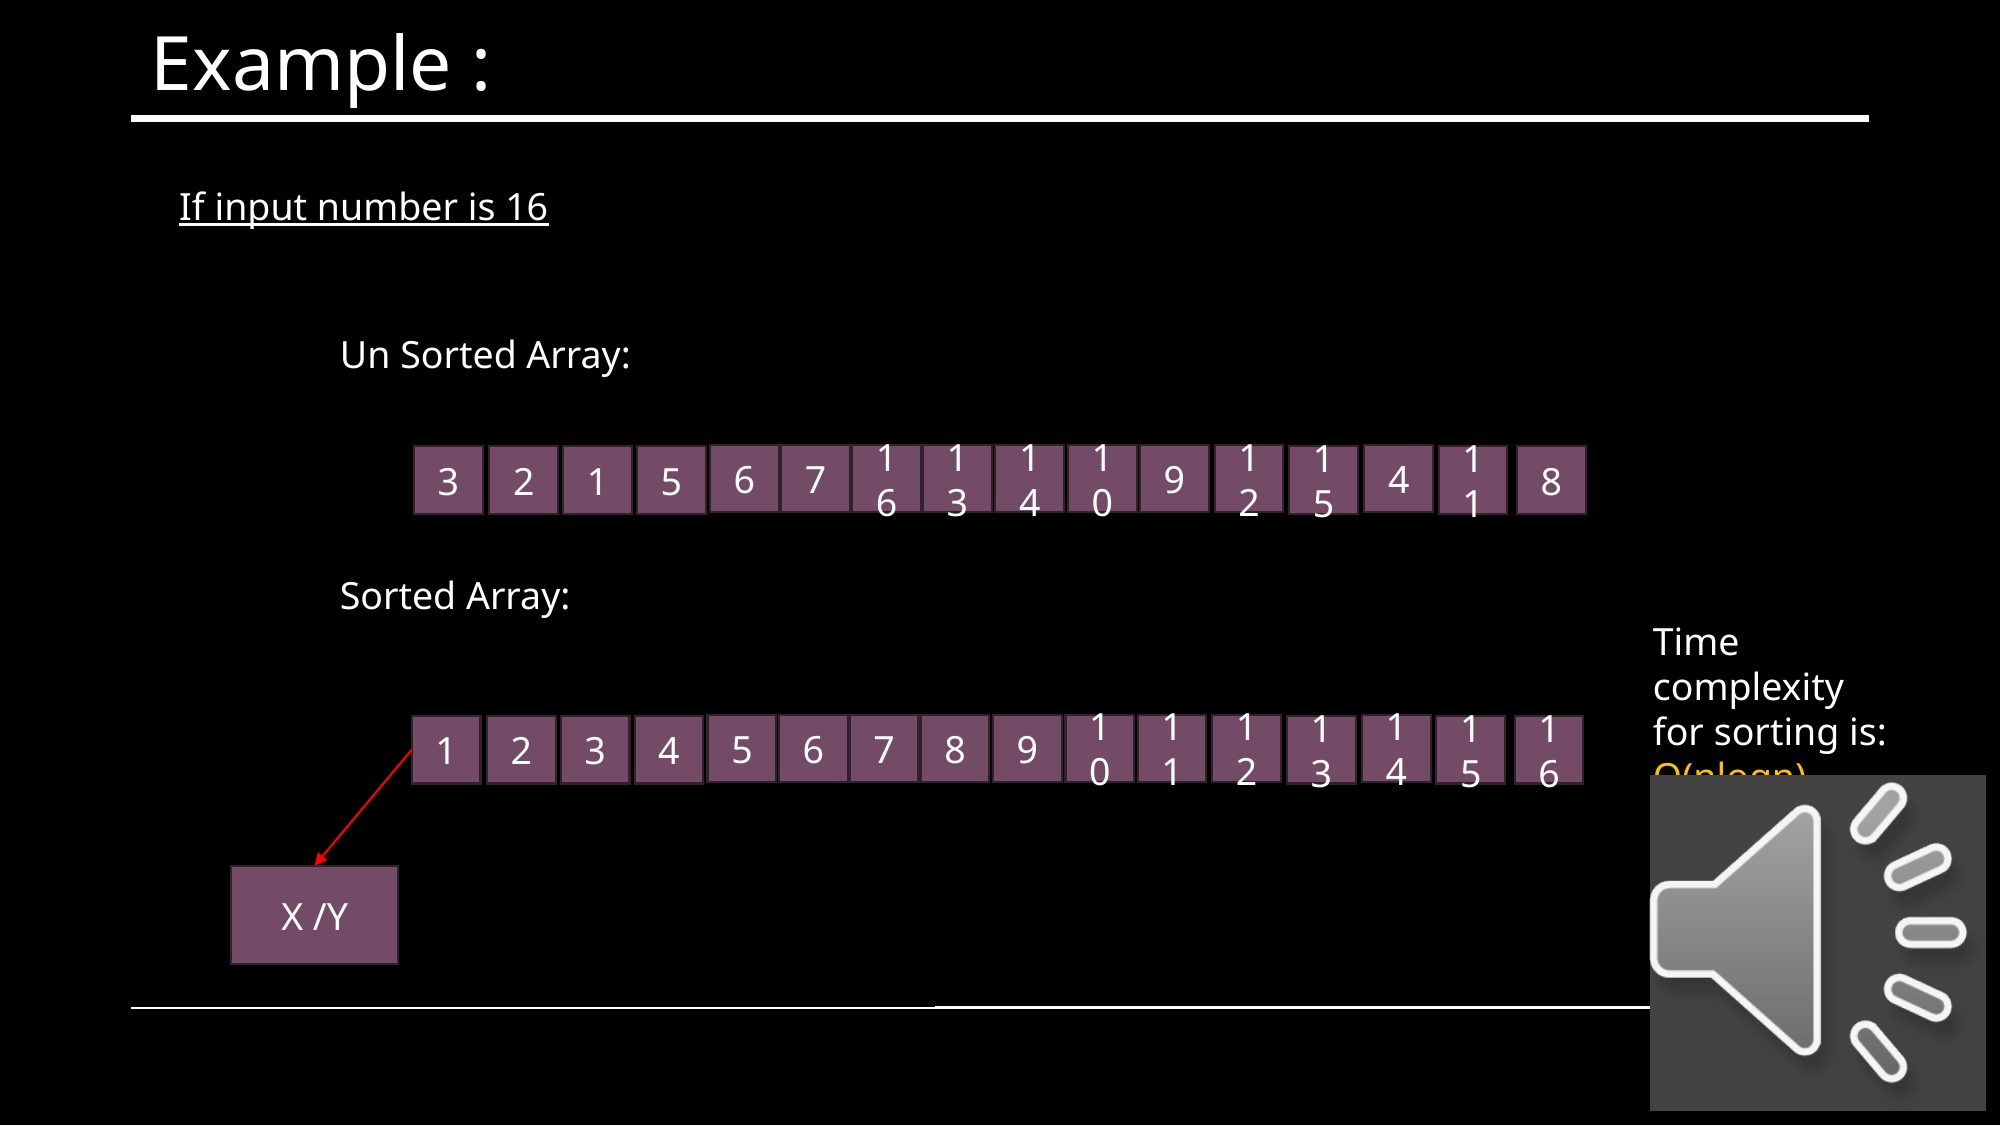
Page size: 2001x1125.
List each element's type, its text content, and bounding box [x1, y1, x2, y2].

text_box Sorted Array: [325, 565, 654, 625]
text_box Un Sorted Array: [325, 323, 654, 384]
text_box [314, 749, 412, 866]
text_box If input number is 16 [164, 175, 632, 236]
text_box Time complexity for sorting is: O(nlogn) [1638, 610, 1909, 806]
picture [1648, 773, 1987, 1112]
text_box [414, 444, 1586, 514]
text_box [411, 714, 1584, 784]
text_box X /Y [230, 865, 399, 965]
text_box Example : [136, 8, 912, 114]
